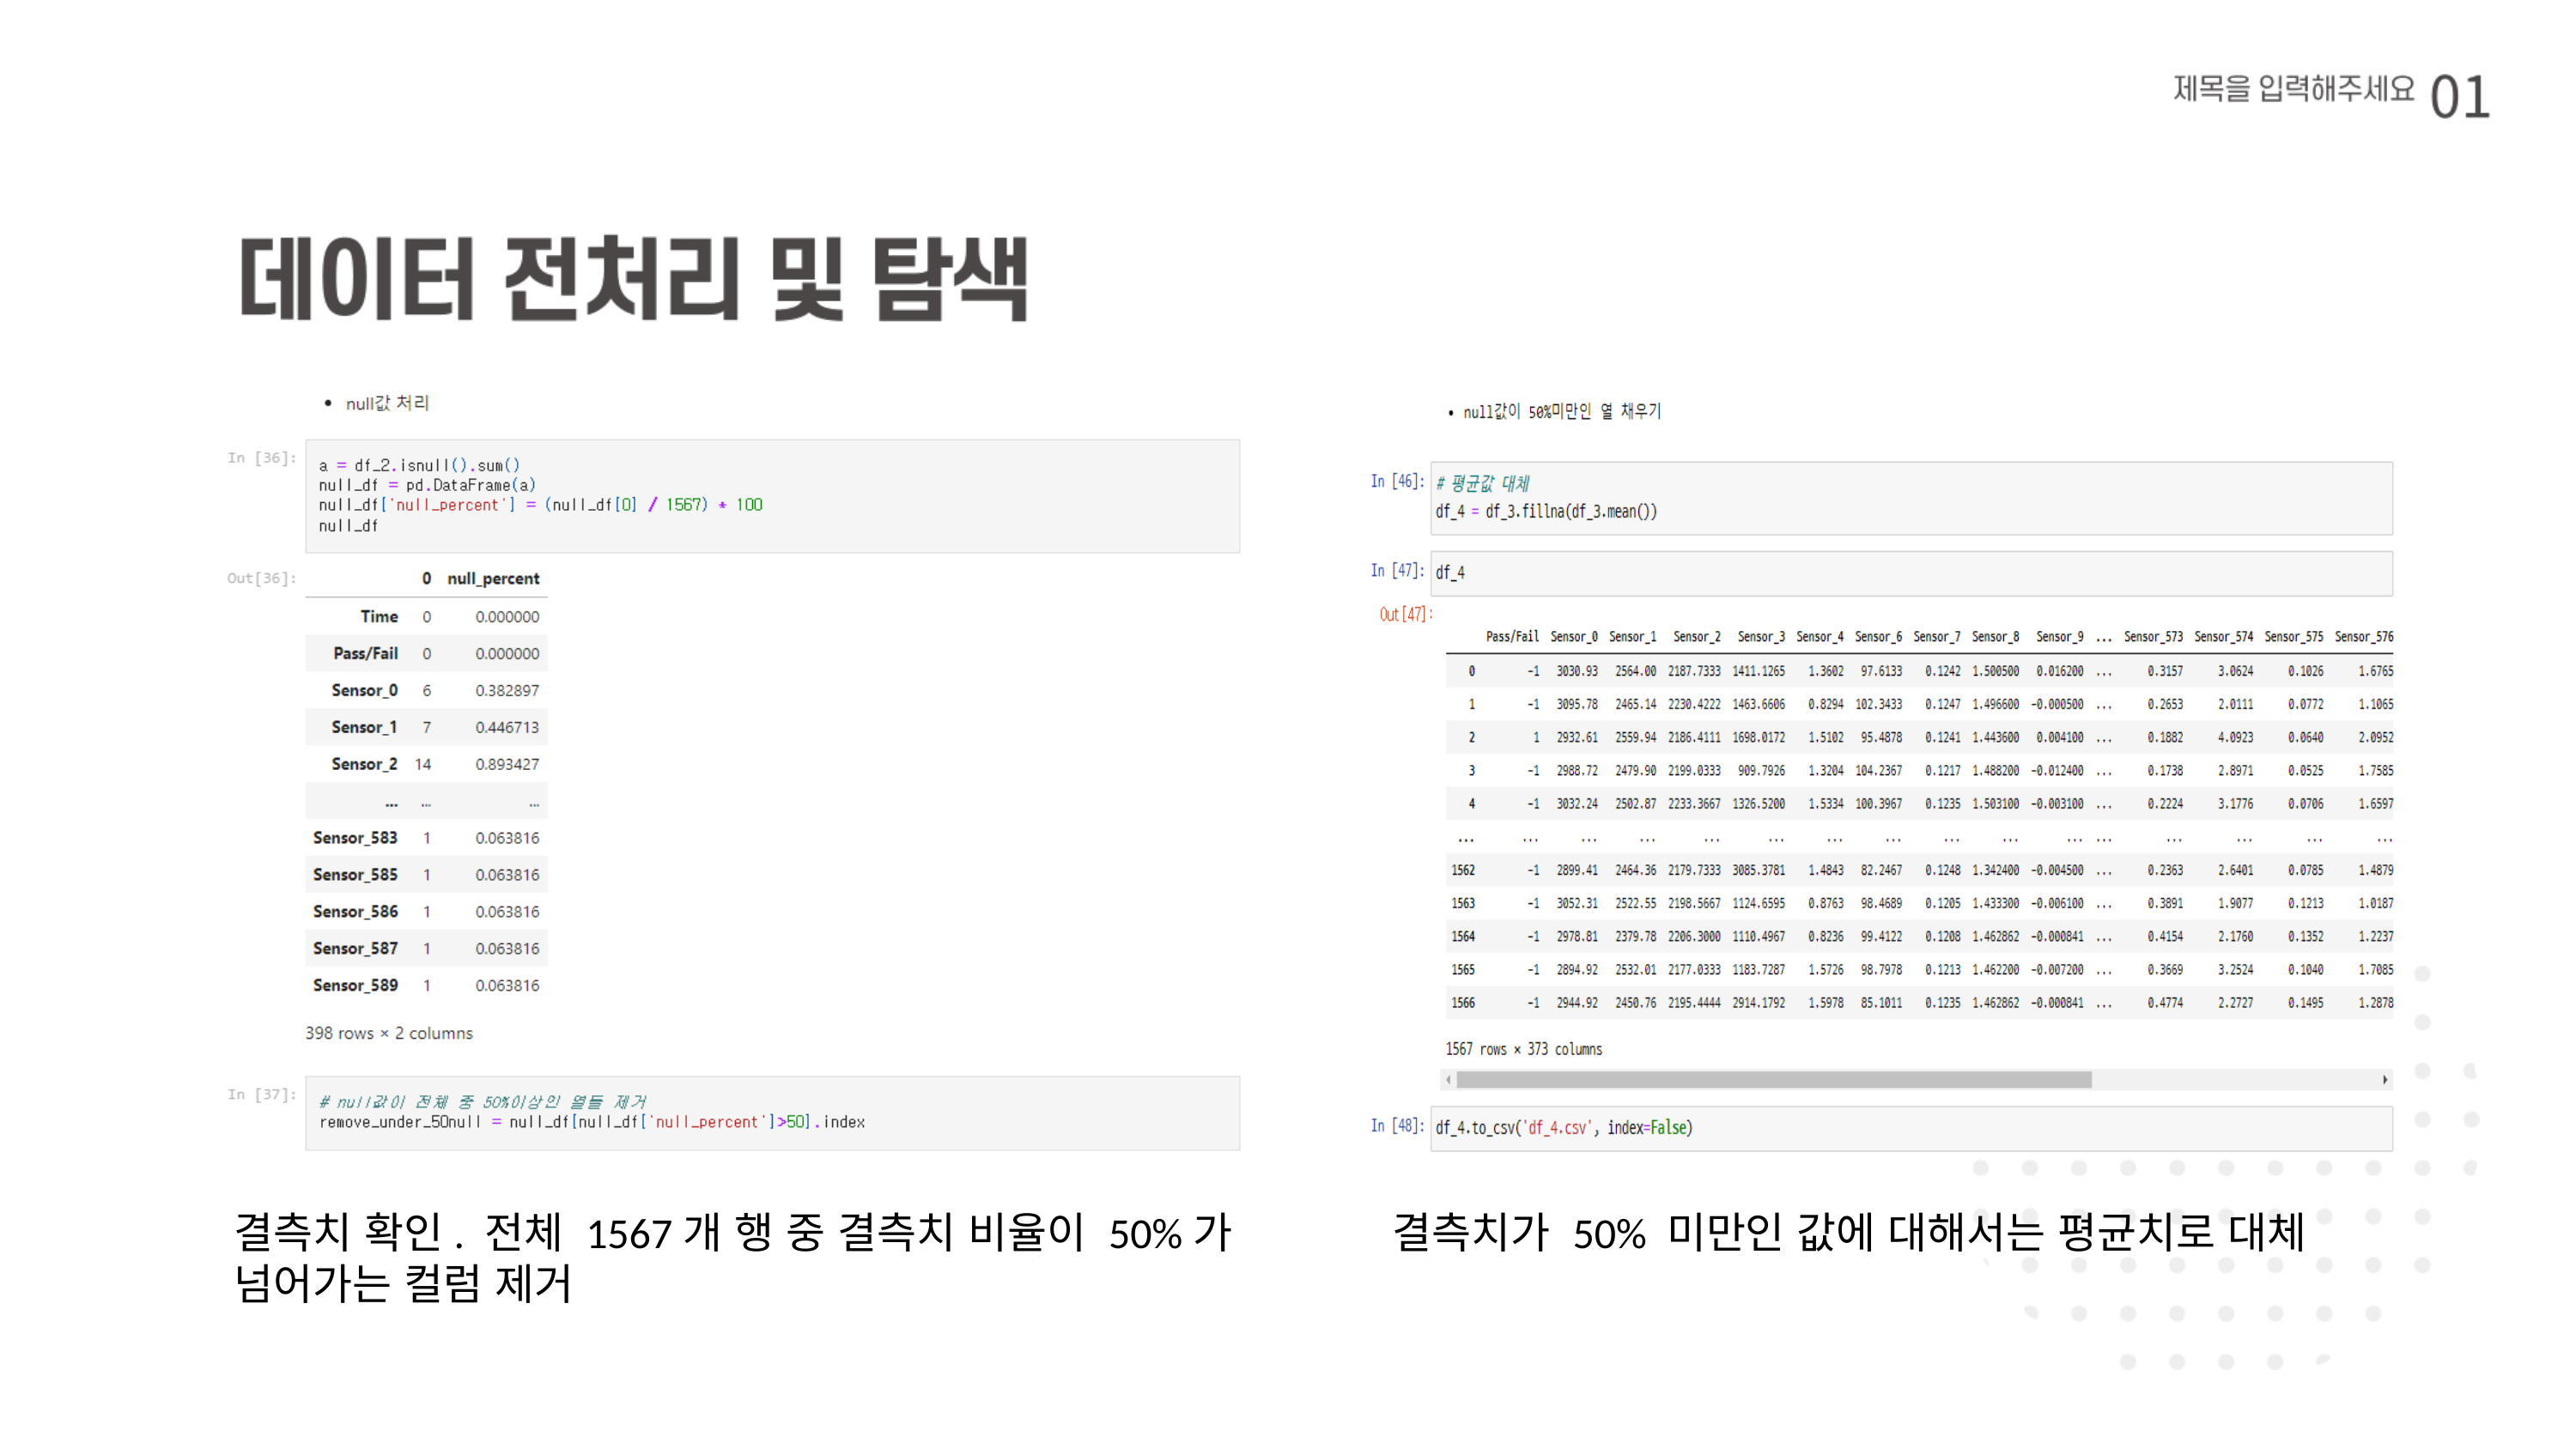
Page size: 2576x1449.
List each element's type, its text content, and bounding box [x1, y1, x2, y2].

text_box 결측치 확인. 전체 1567개 행 중 결측치 비율이 50%가 넘어가는 컬럼 제거 [221, 1199, 1247, 1315]
picture [221, 391, 1247, 1158]
text_box 결측치가 50% 미만인 값에 대해서는 평균치로 대체 [1379, 1199, 1969, 1264]
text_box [1973, 869, 2480, 1370]
picture [1365, 391, 2405, 1158]
picture [221, 201, 1079, 363]
picture [2077, 46, 2521, 147]
